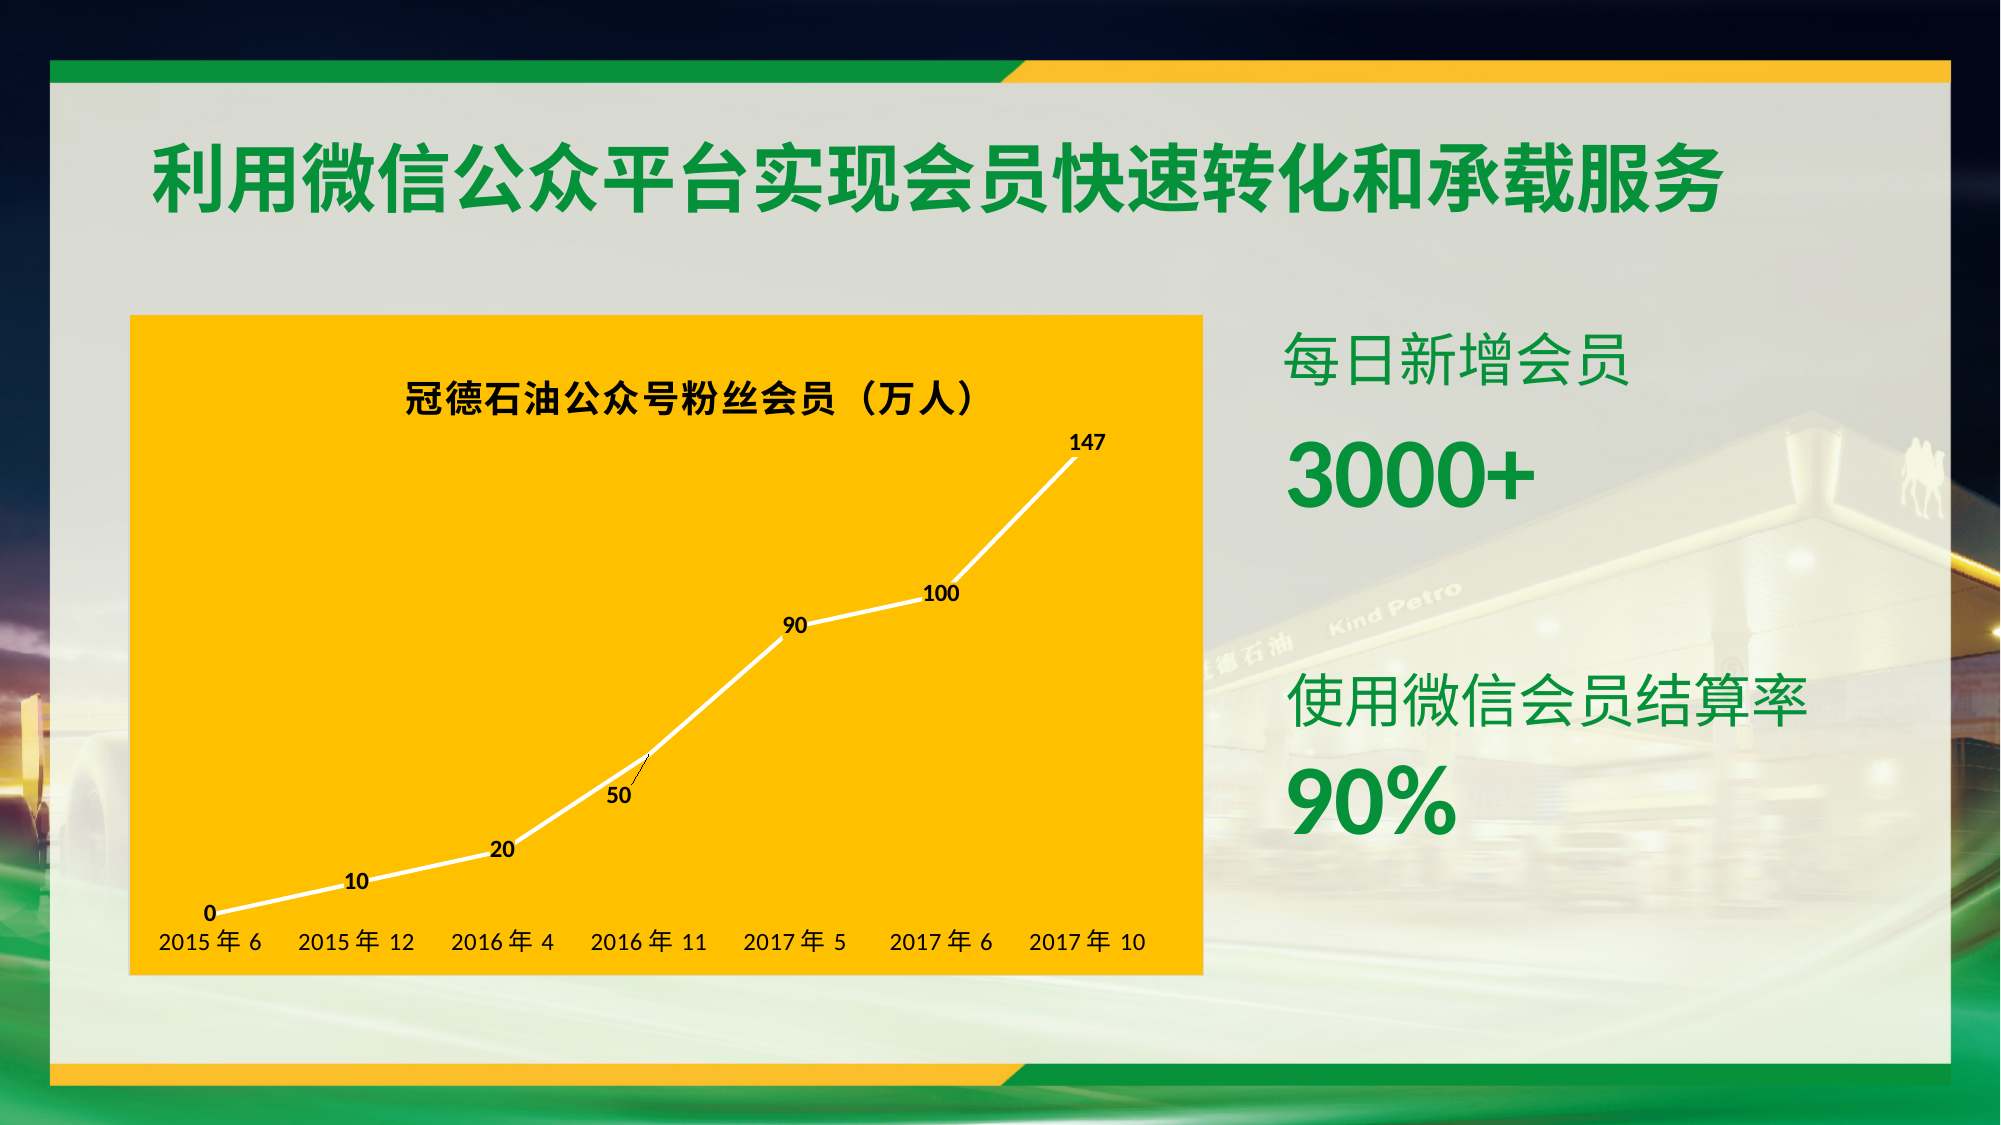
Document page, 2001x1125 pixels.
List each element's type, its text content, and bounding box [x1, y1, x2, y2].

picture [0, 0, 2001, 1125]
text_box 90% [1269, 727, 1474, 862]
text_box 每日新增会员 [1268, 315, 1787, 400]
text_box 3000+ [1269, 400, 1553, 535]
text_box 使用微信会员结算率 [1271, 657, 1826, 742]
chart [128, 312, 1205, 977]
text_box 利用微信公众平台实现会员快速转化和承载服务 [136, 124, 1741, 229]
